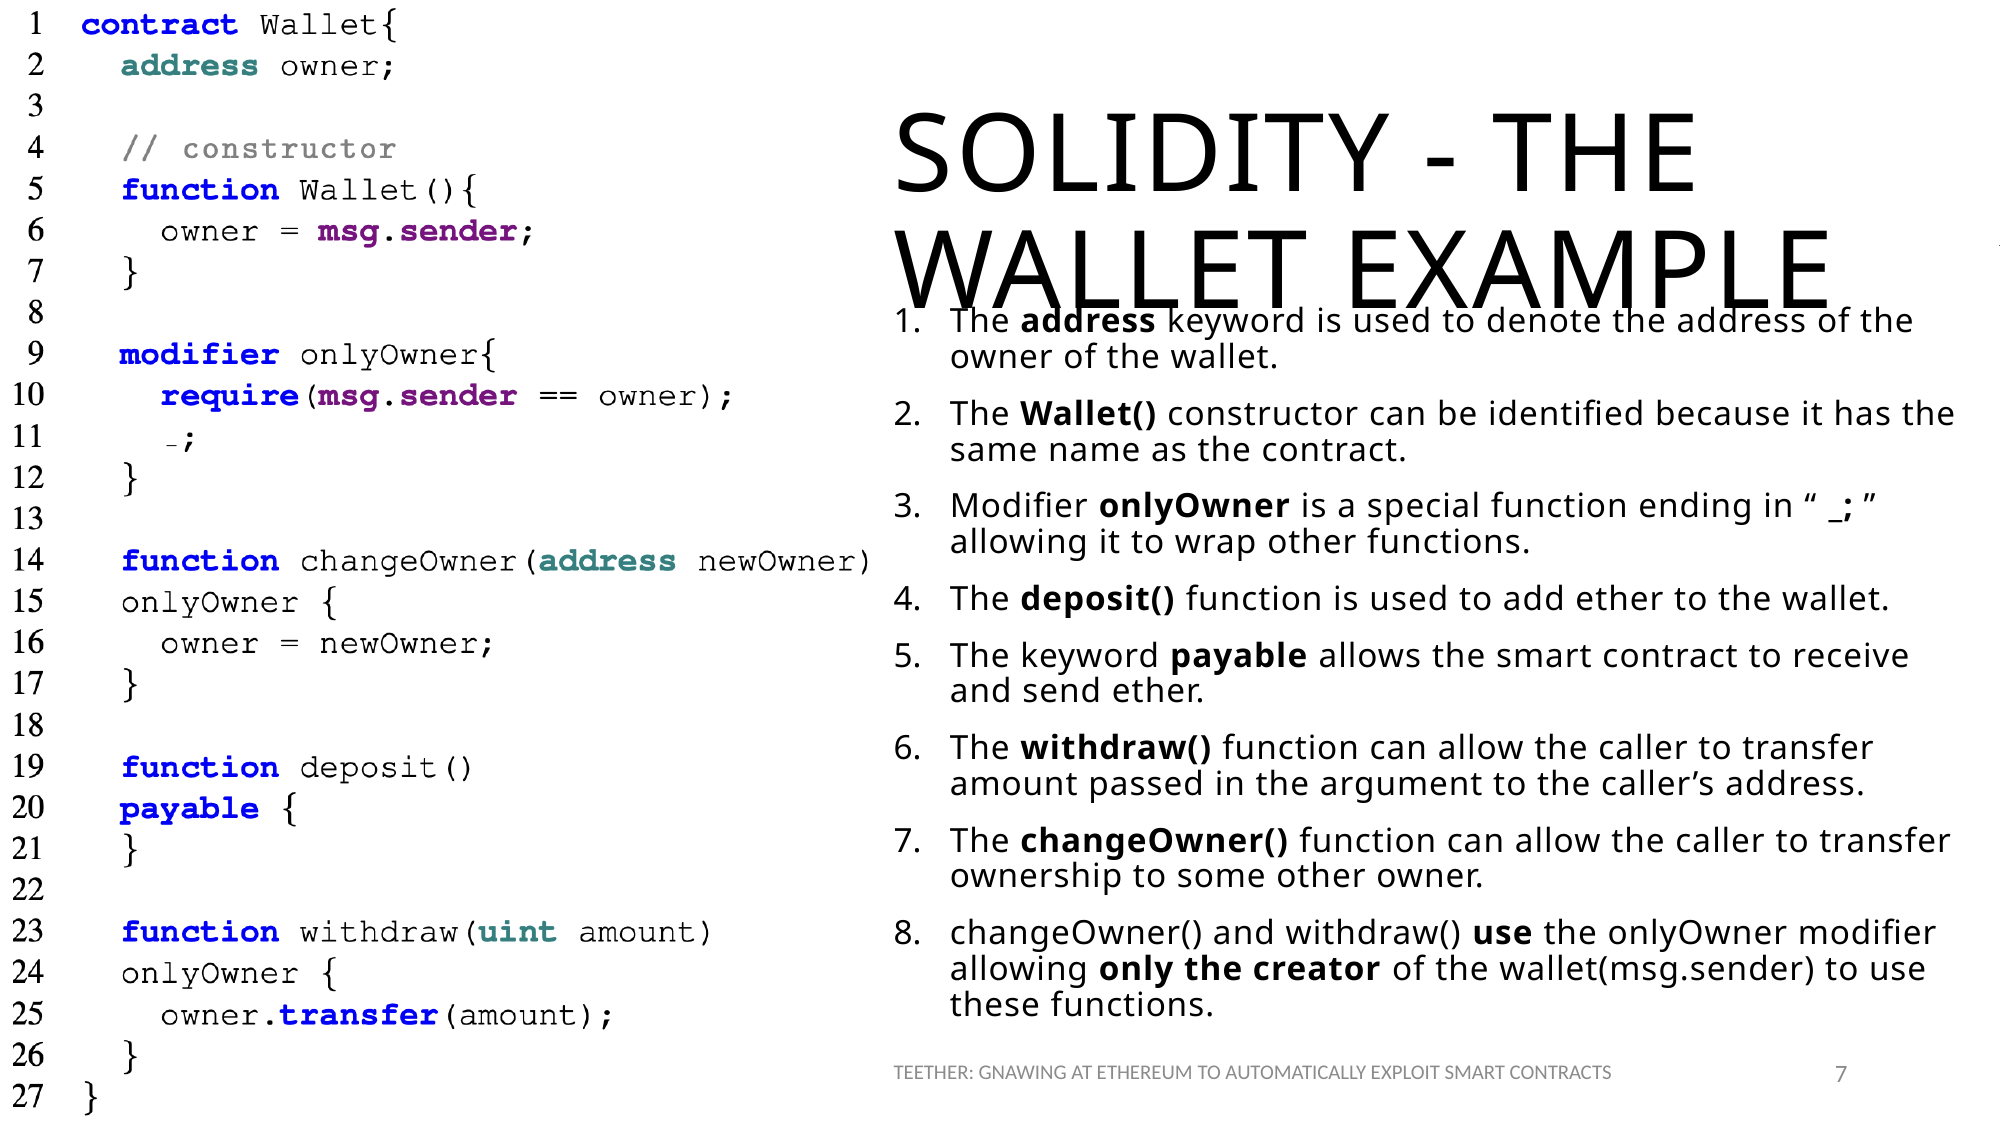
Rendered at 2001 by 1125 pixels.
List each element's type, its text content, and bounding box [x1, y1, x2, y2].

title Solidity - The Wallet example [878, 90, 1863, 296]
list The address keyword is used to denote the address of the owner of the wallet. The Wallet() constructor can be identified because it has the same name as the contract. Modifier onlyOwner is a special function ending in “ _; ” allowing it to wrap other functions. The deposit() function is used to add ether to the wallet. The keyword payable allows the smart contract to receive and send ether. The withdraw() function can allow the caller to transfer amount passed in the argument to the caller’s address. The changeOwner() function can allow the caller to transfer ownership to some other owner. changeOwner() and withdraw() use the onlyOwner modifier allowing only the creator of the wallet(msg.sender) to use these functions. [878, 296, 1981, 1125]
footer TEETHER: GNAWING AT ETHEREUM TO AUTOMATICALLY EXPLOIT SMART CONTRACTS [878, 1042, 1639, 1103]
picture [0, 0, 878, 1125]
slide_number 7 [1672, 1042, 1863, 1103]
text_box [878, 0, 2000, 1125]
